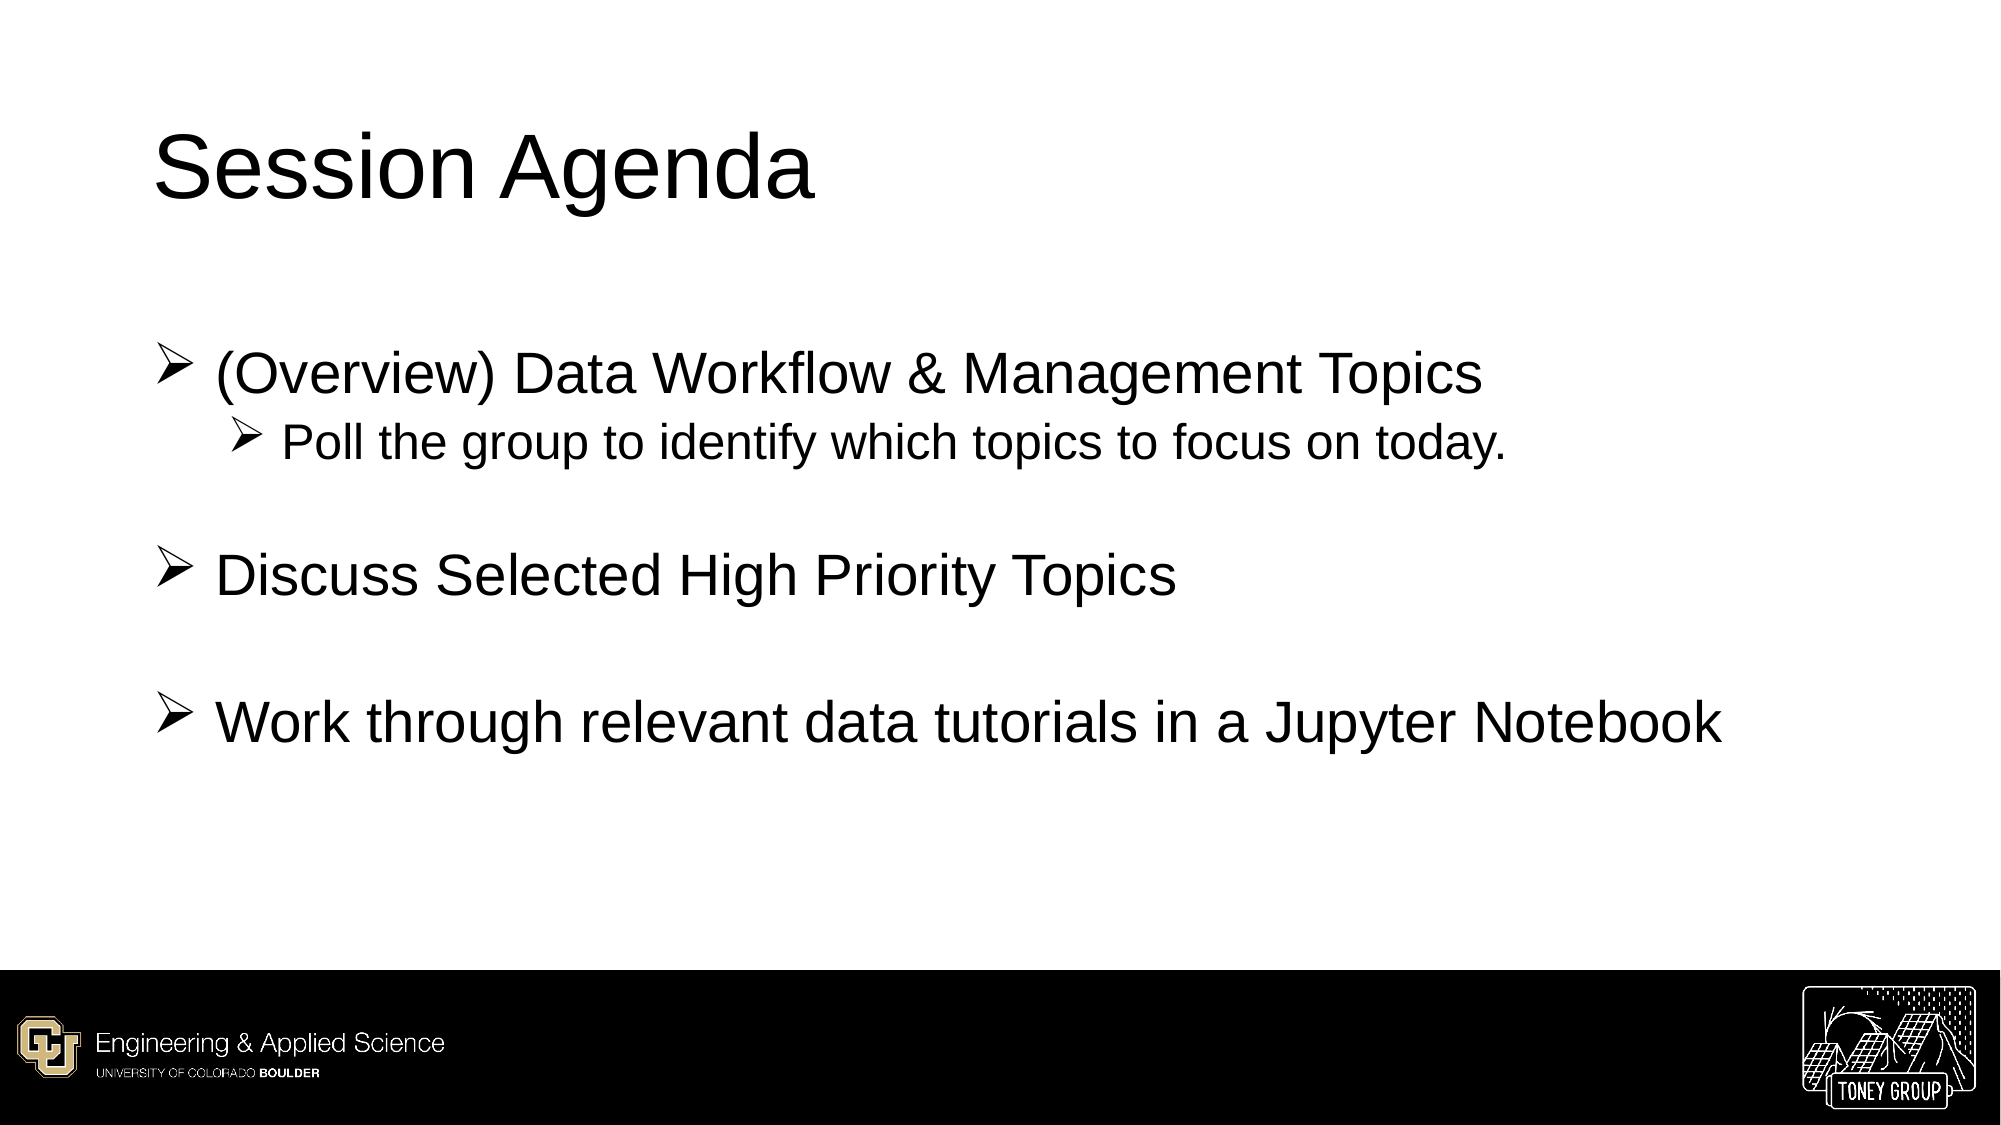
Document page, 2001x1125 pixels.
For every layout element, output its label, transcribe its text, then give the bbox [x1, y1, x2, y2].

picture [17, 1016, 444, 1078]
list (Overview) Data Workflow & Management Topics Poll the group to identify which topics to focus on today. Discuss Selected High Priority Topics Work through relevant data tutorials in a Jupyter Notebook [137, 335, 1863, 790]
picture [1778, 966, 2000, 1125]
title Session Agenda [137, 59, 1863, 278]
